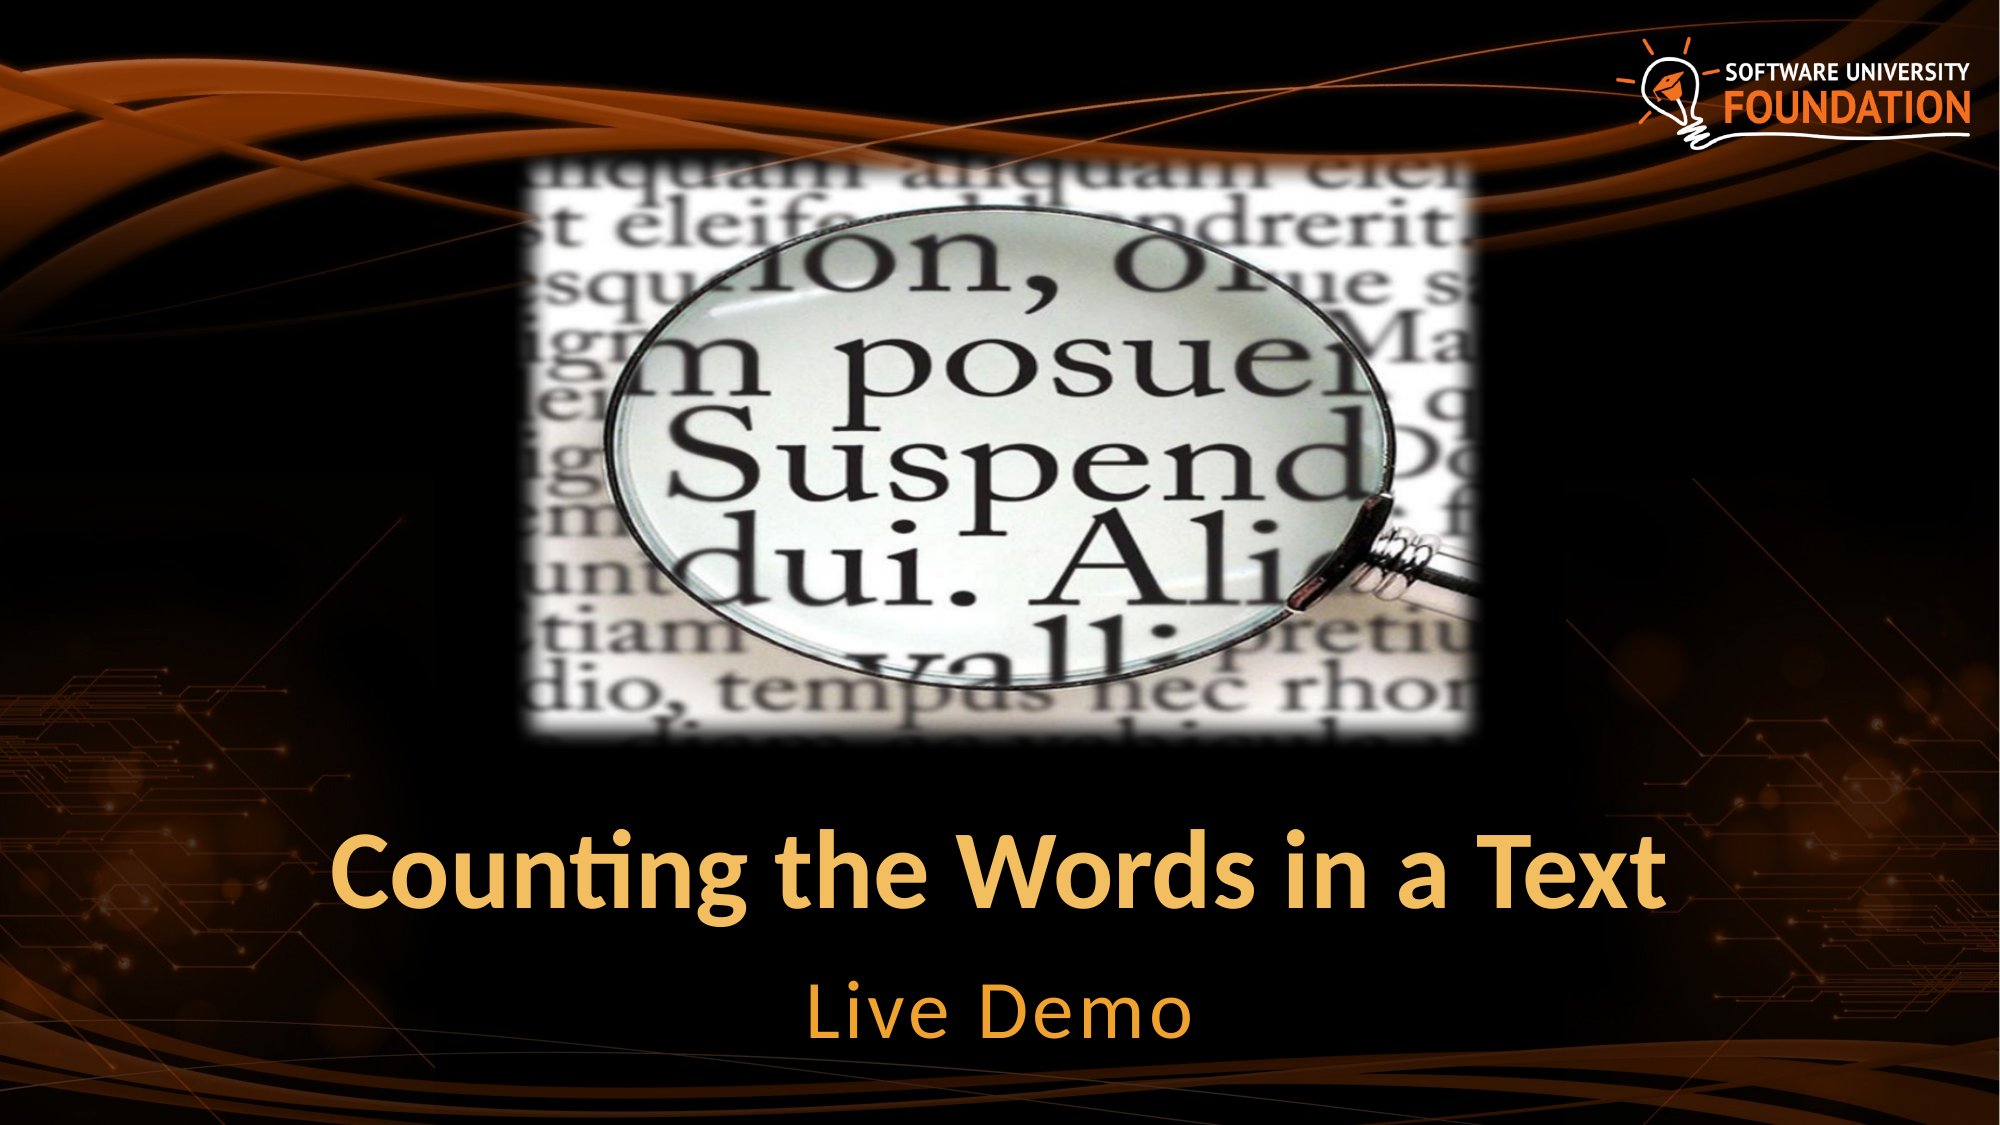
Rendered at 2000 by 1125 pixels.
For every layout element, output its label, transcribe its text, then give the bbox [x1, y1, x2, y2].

list Live Demo [149, 944, 1850, 1062]
title Counting the Words in a Text [149, 803, 1850, 939]
picture [0, 0, 2000, 1125]
